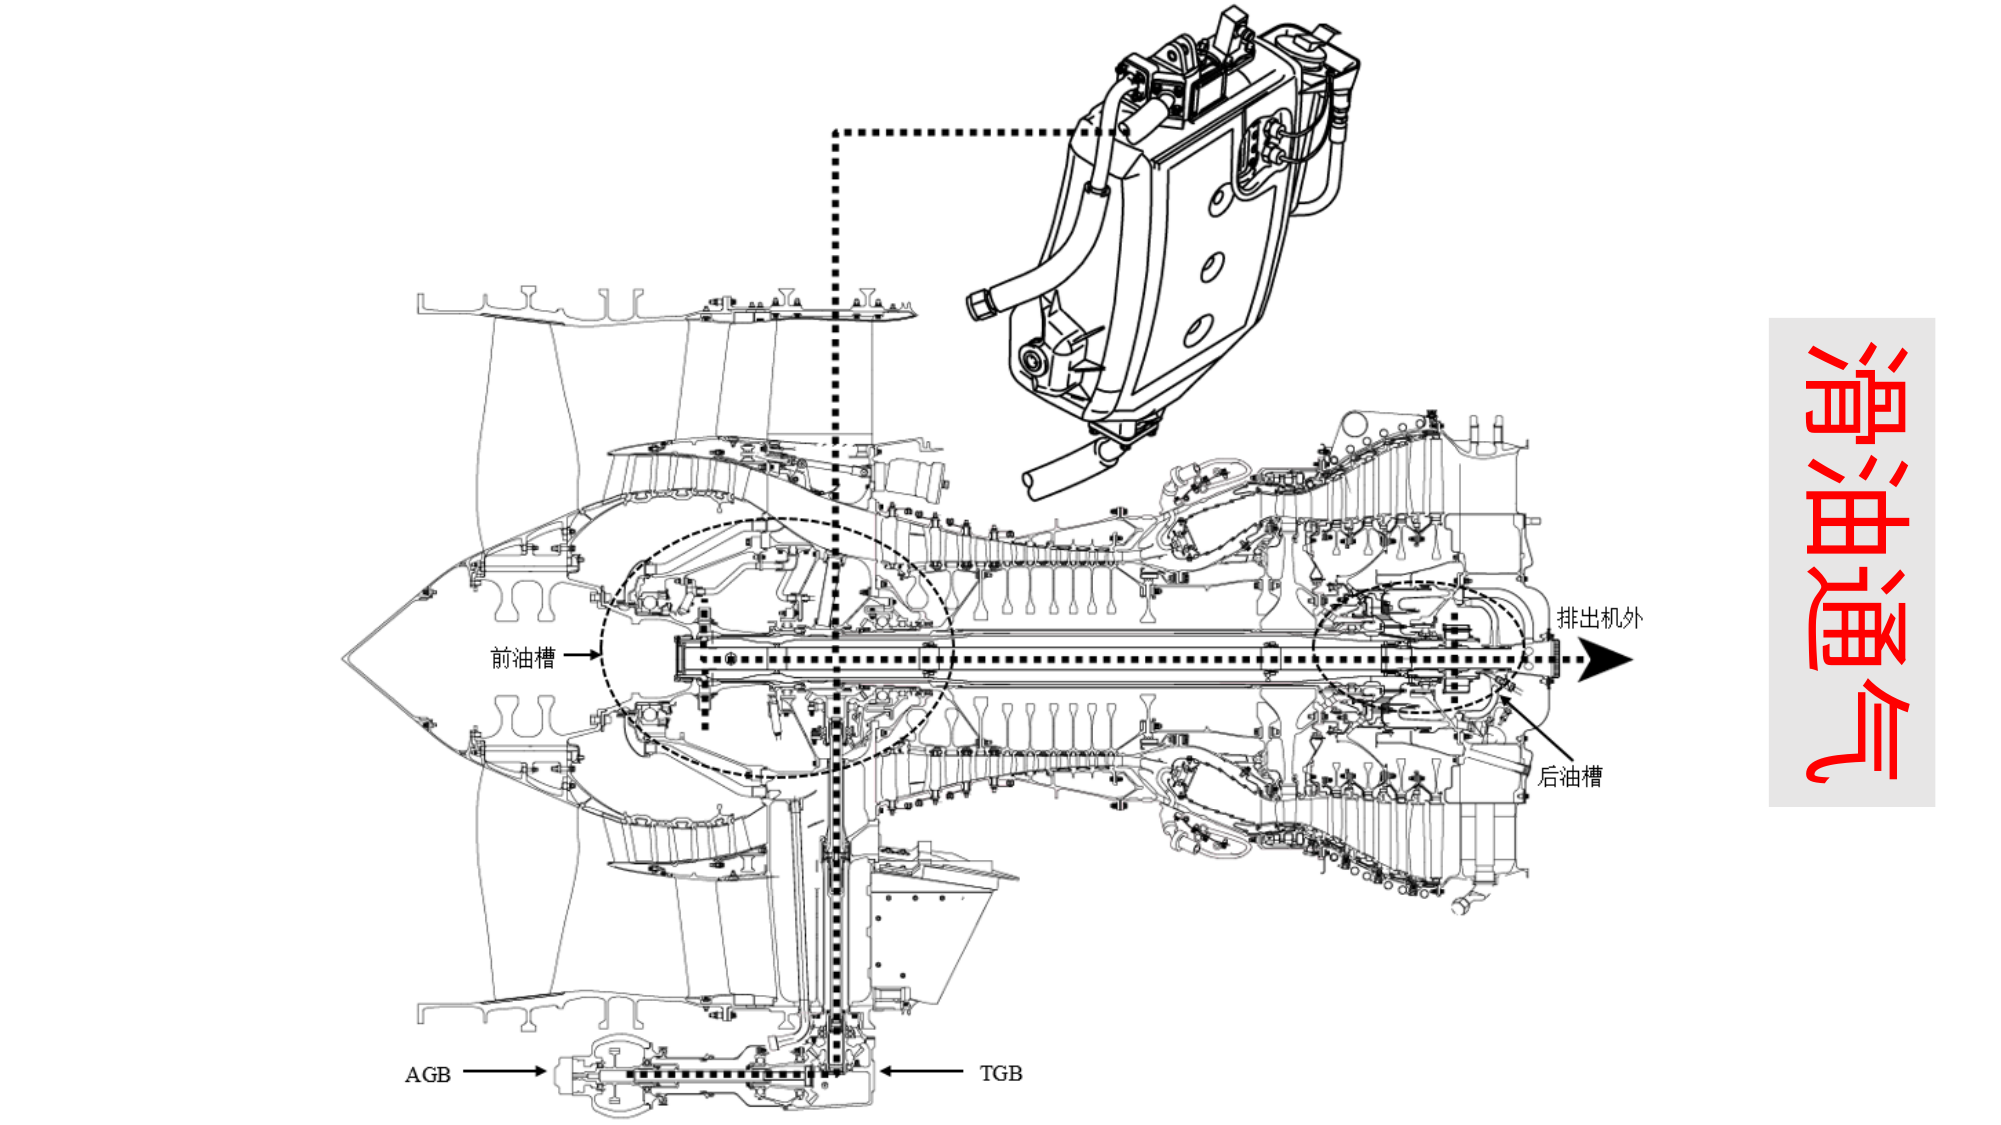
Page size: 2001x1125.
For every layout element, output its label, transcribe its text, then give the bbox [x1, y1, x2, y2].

text_box 滑油通气 [1768, 317, 1936, 807]
picture [309, 0, 1691, 1125]
